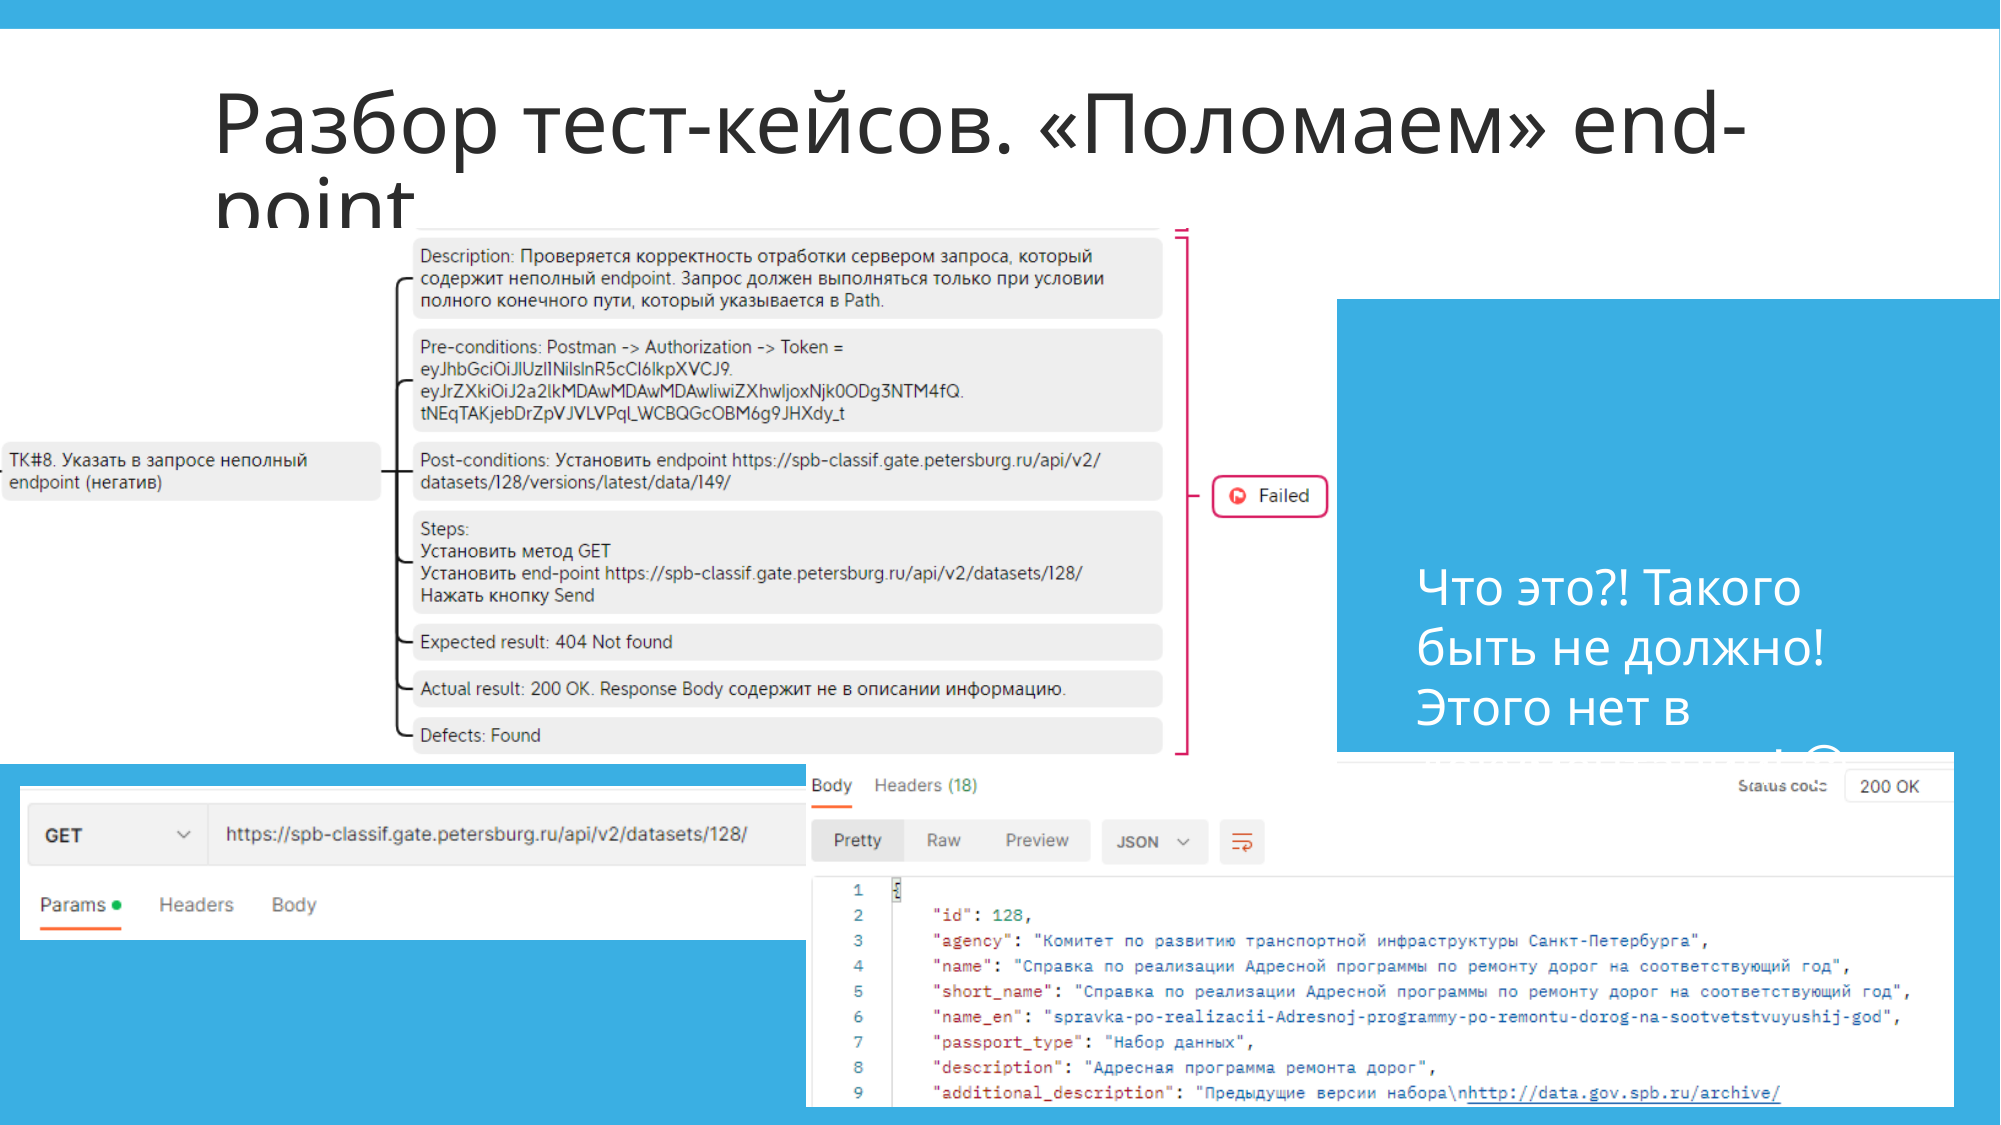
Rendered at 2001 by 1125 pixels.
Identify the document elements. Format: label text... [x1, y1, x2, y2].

picture [0, 228, 1954, 1107]
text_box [19, 786, 807, 940]
title Разбор тест-кейсов. «Поломаем» end-point [197, 46, 1803, 295]
text_box Что это?! Такого быть не должно! Этого нет в документации! 😮 [1401, 547, 1935, 748]
